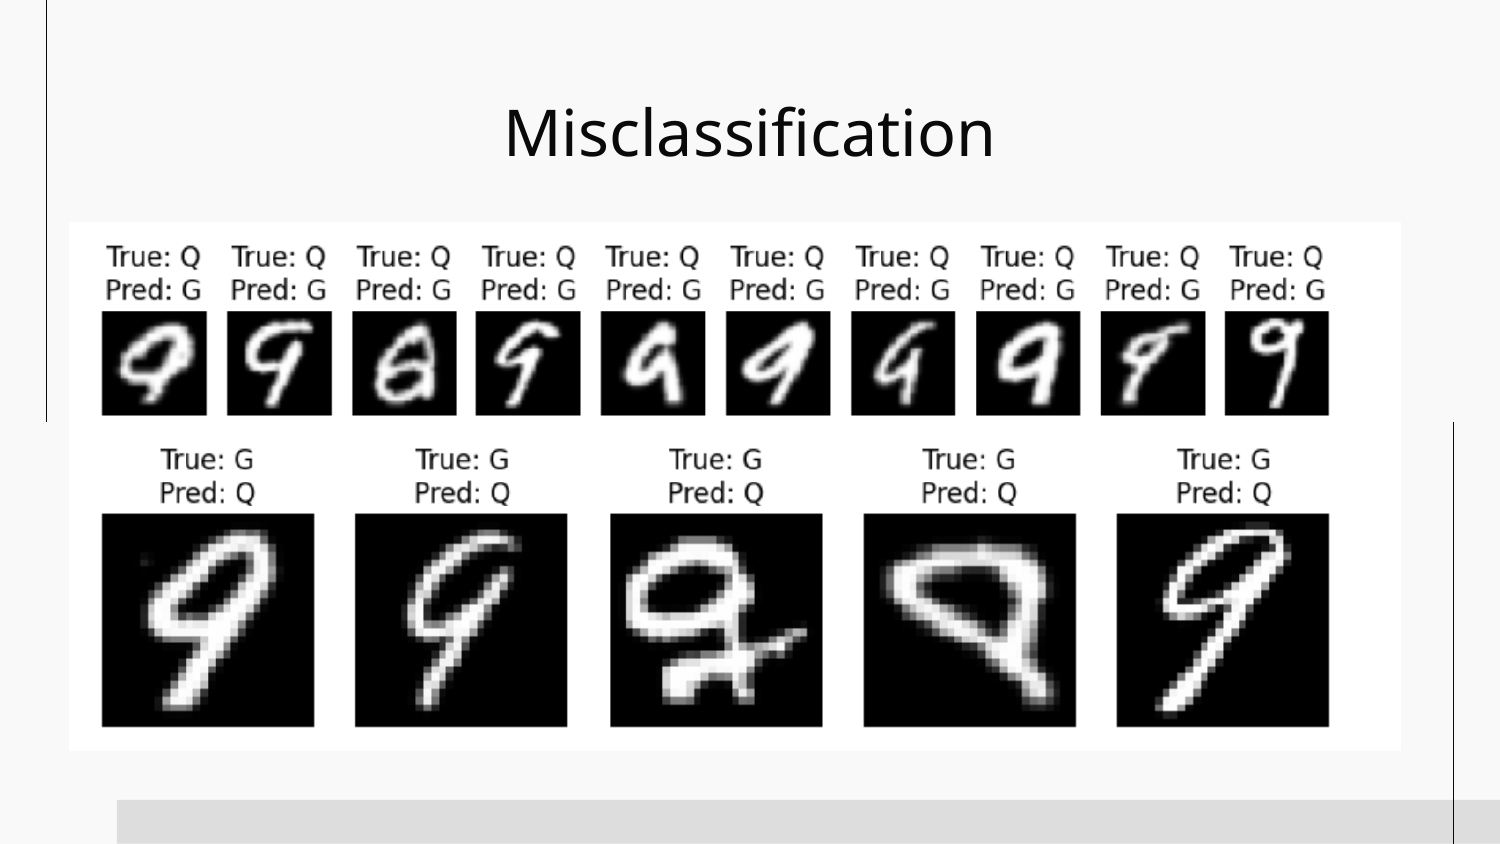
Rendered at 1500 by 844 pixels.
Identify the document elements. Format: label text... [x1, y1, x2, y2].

picture [69, 222, 1401, 752]
title Misclassification [116, 77, 1383, 168]
